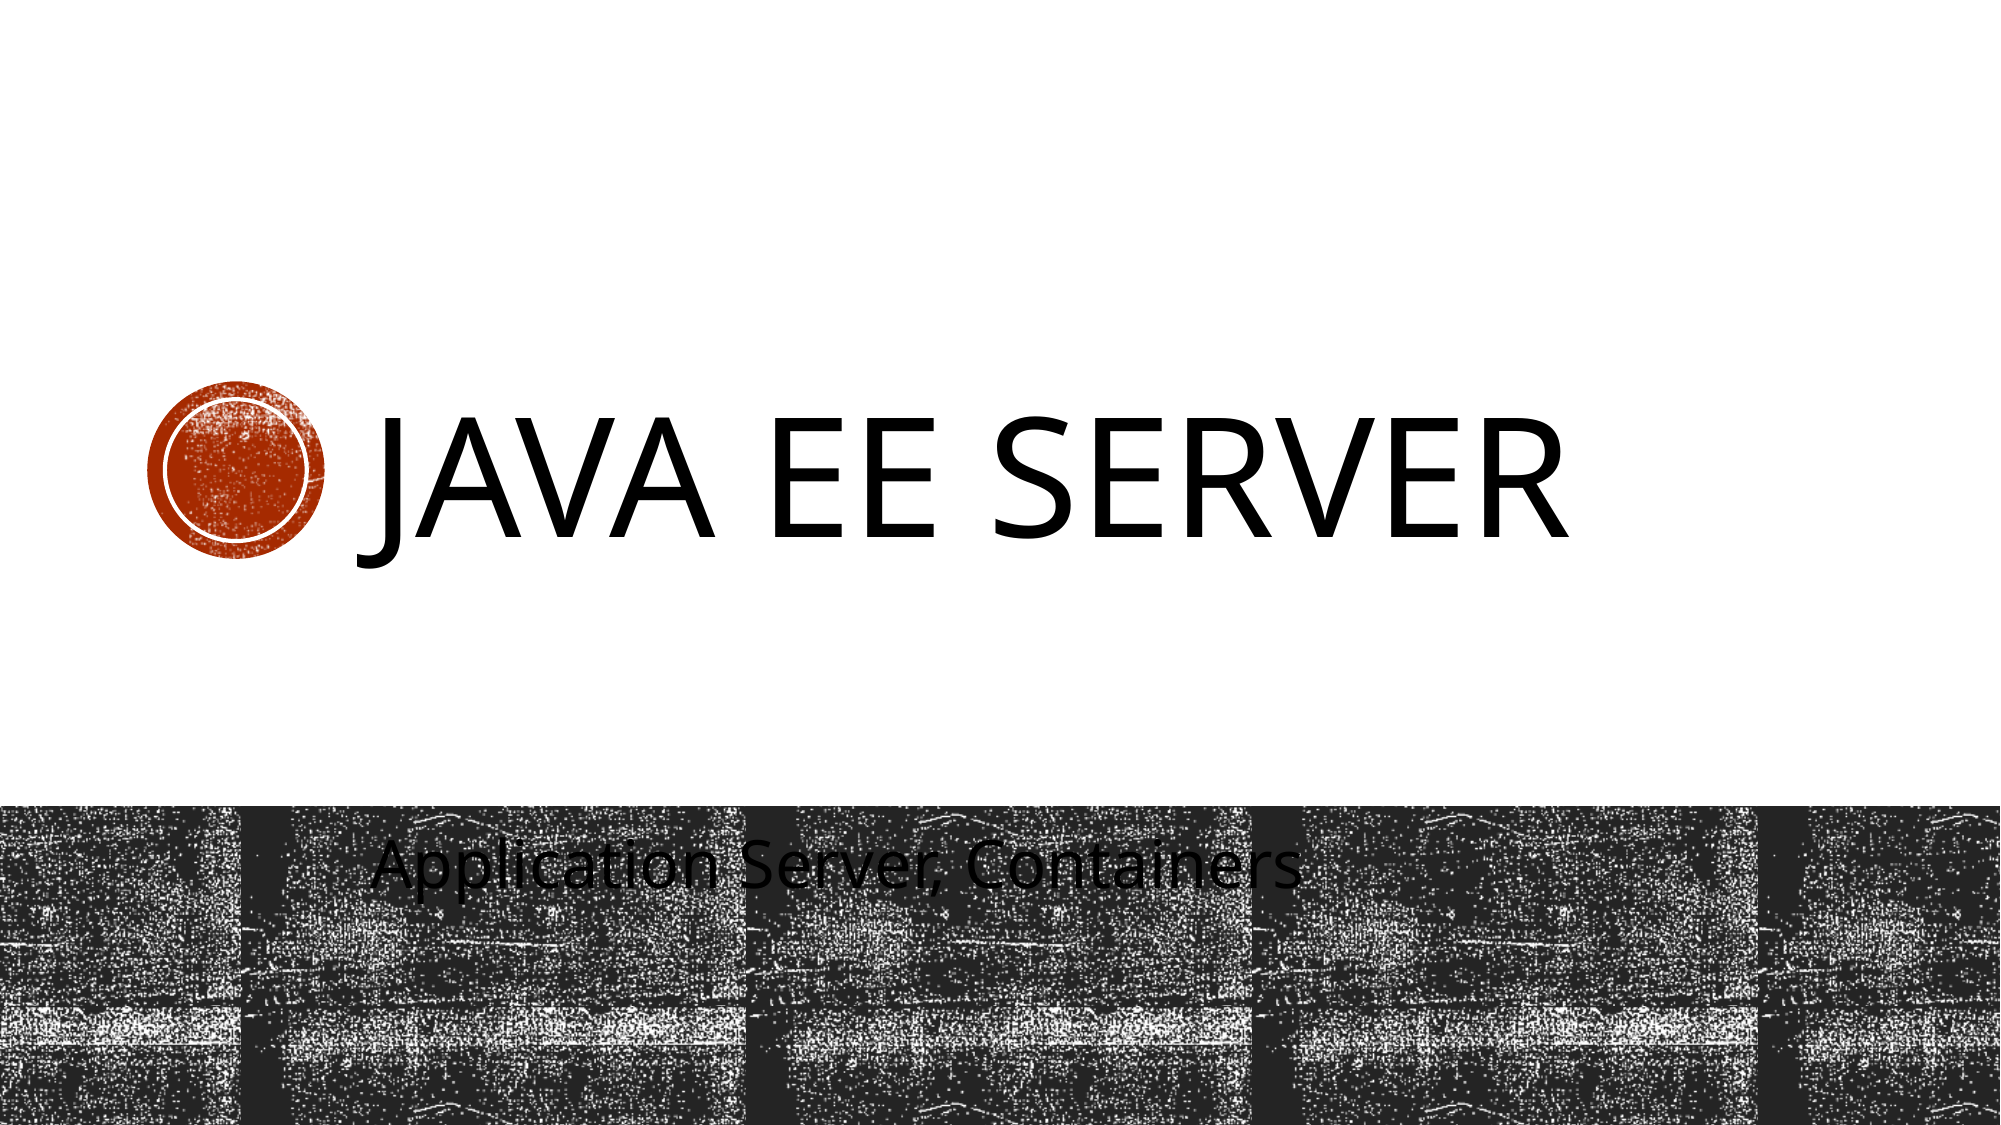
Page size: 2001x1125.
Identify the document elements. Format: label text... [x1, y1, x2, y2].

title Java EE server [355, 201, 1878, 779]
list Application Server, Containers [355, 823, 1841, 999]
